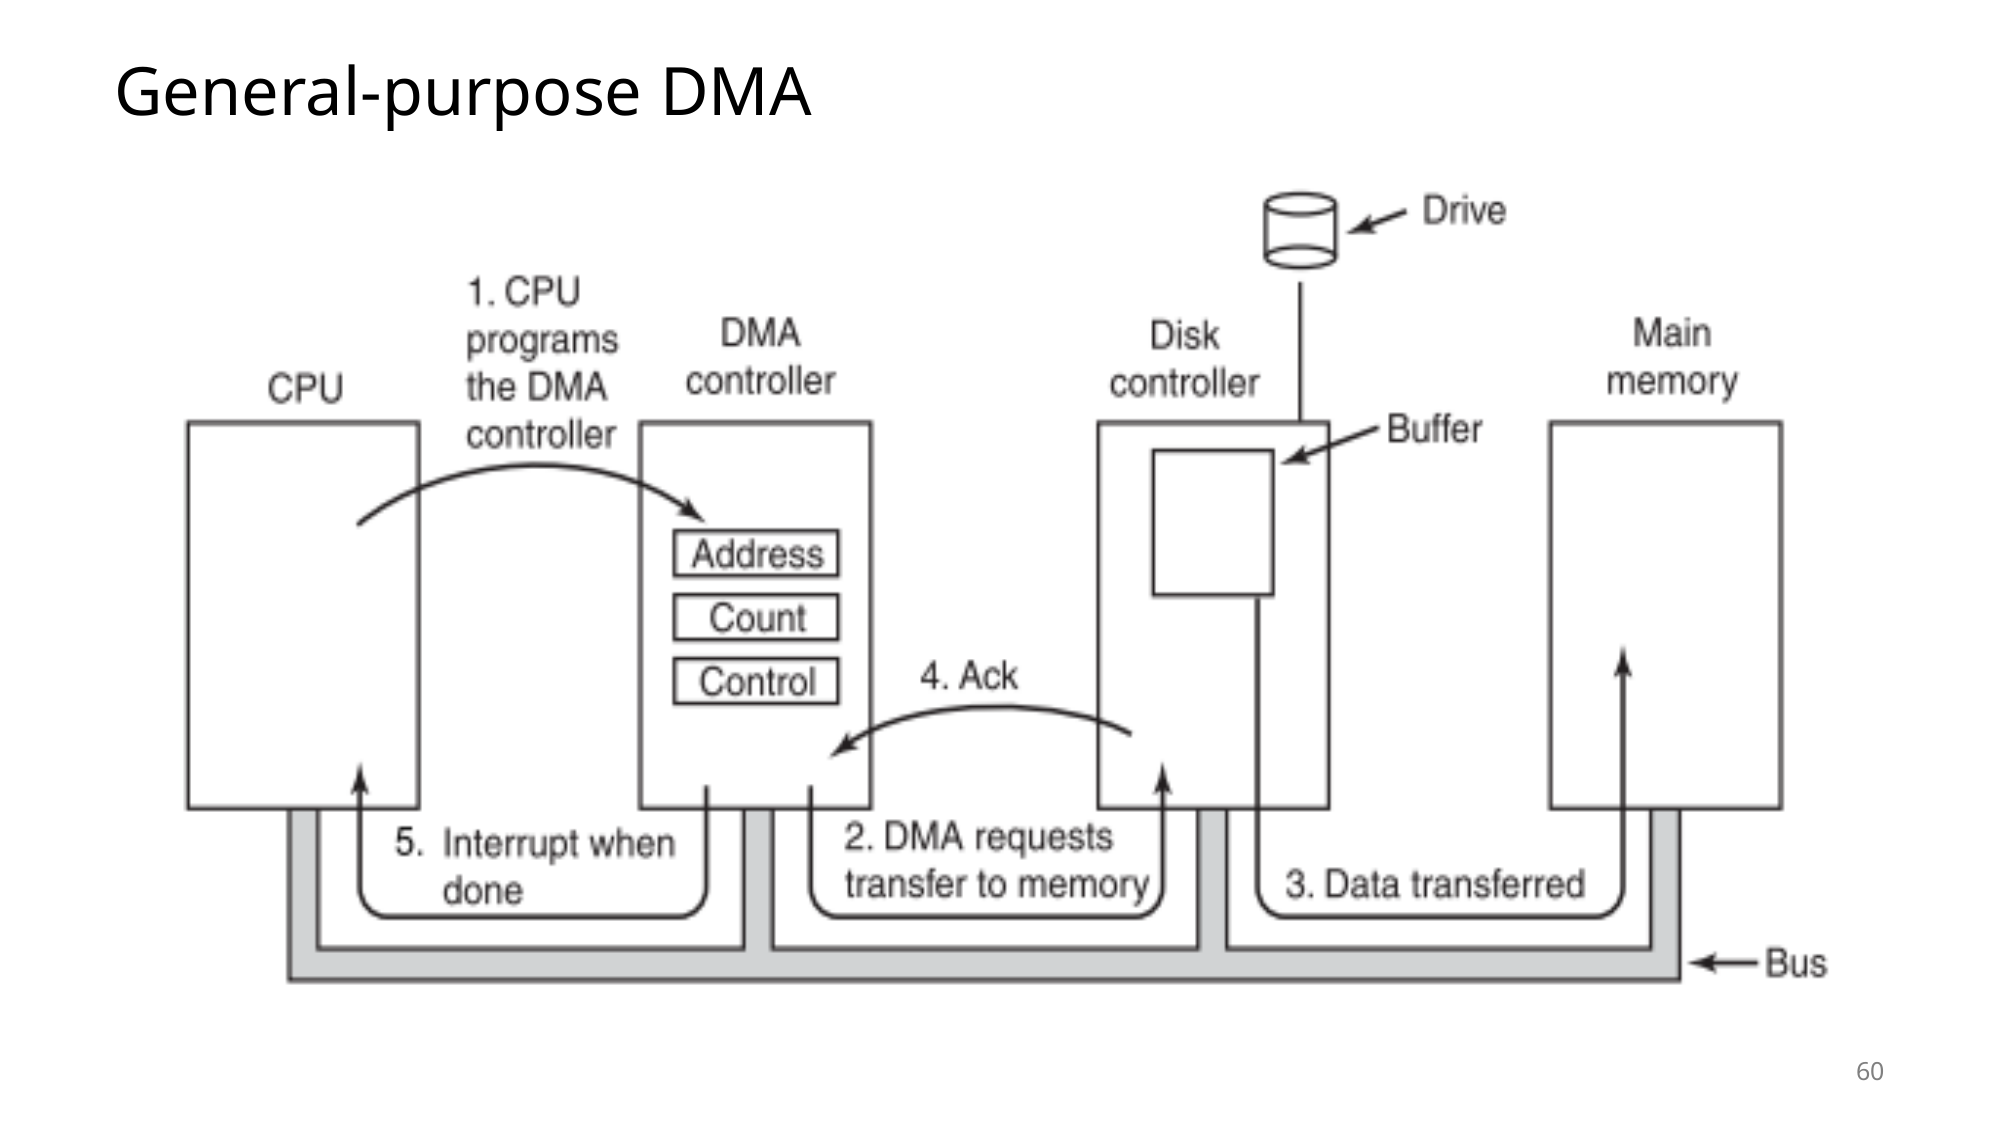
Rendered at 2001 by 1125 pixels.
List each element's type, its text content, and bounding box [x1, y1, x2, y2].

slide_number 60 [1749, 1042, 1900, 1103]
title General-purpose DMA [99, 37, 1900, 150]
picture [147, 187, 1852, 1013]
